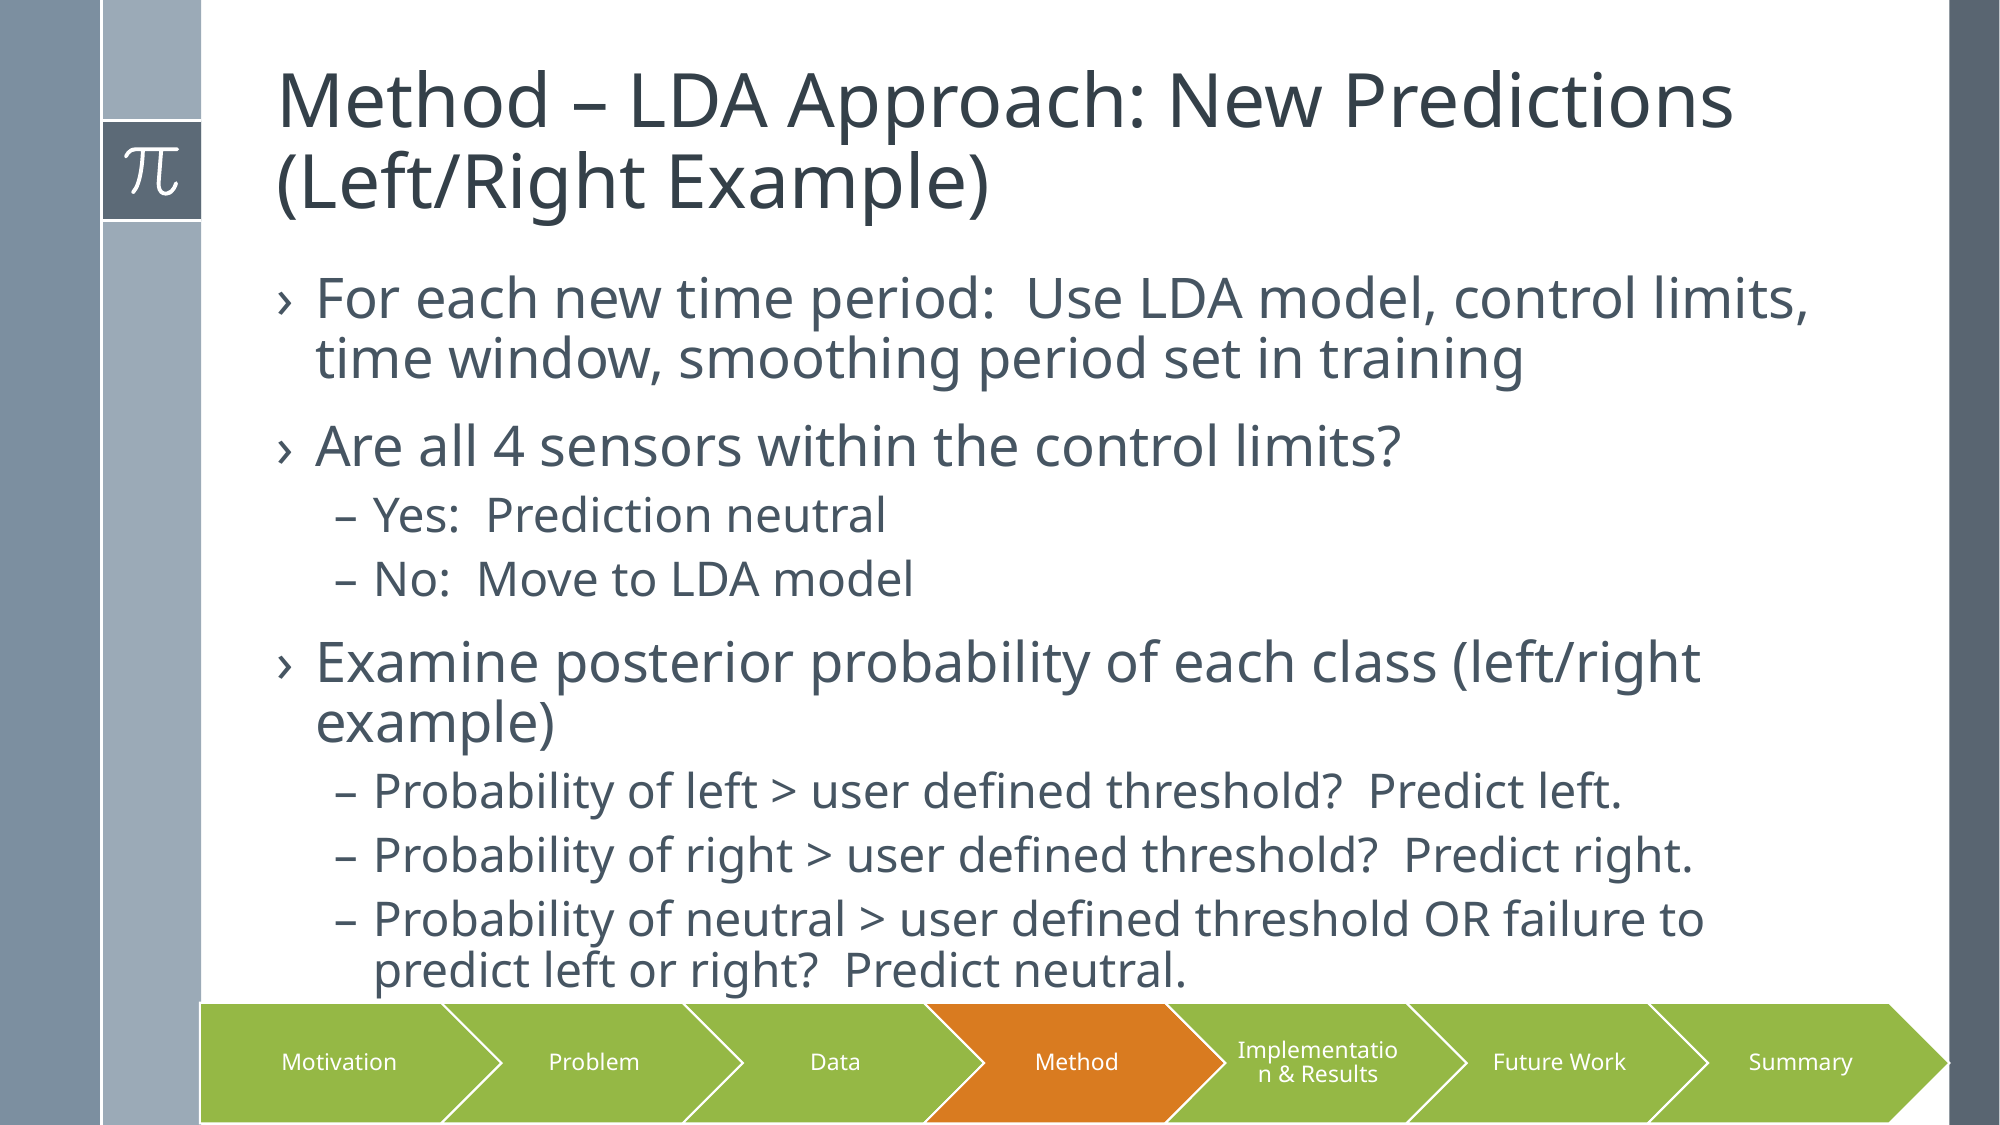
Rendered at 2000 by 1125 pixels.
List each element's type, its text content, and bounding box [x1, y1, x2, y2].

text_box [199, 962, 1950, 1125]
list For each new time period: Use LDA model, control limits, time window, smoothing period set in training Are all 4 sensors within the control limits? Yes: Prediction neutral No: Move to LDA model Examine posterior probability of each class (left/right example) Probability of left > user defined threshold? Predict left. Probability of right > user defined threshold? Predict right. Probability of neutral > user defined threshold OR failure to predict left or right? Predict neutral. [261, 262, 1867, 962]
title Method – LDA Approach: New Predictions (Left/Right Example) [261, 29, 1867, 233]
